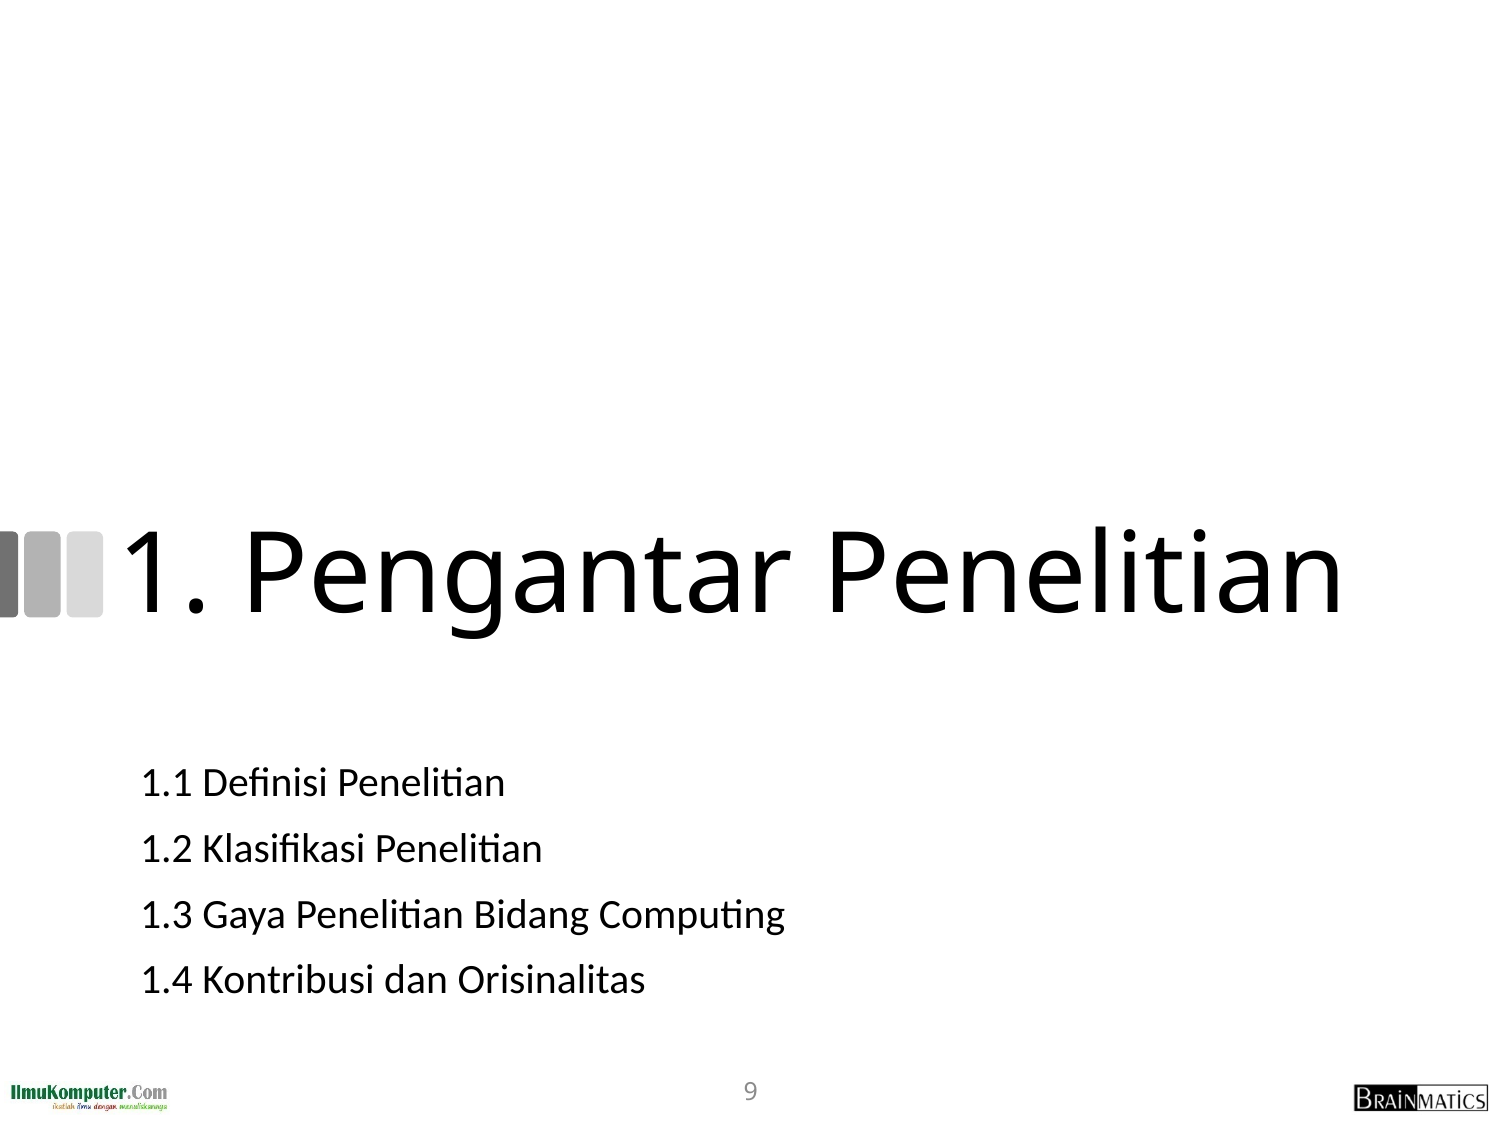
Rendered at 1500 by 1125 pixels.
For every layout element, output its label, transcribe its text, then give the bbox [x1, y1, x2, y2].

picture [1351, 1081, 1491, 1115]
picture [4, 1081, 173, 1115]
slide_number 9 [582, 1062, 920, 1123]
title 1. Pengantar Penelitian [102, 404, 1397, 749]
list 1.1 Definisi Penelitian 1.2 Klasifikasi Penelitian 1.3 Gaya Penelitian Bidang Computing 1.4 Kontribusi dan Orisinalitas [125, 752, 1397, 999]
